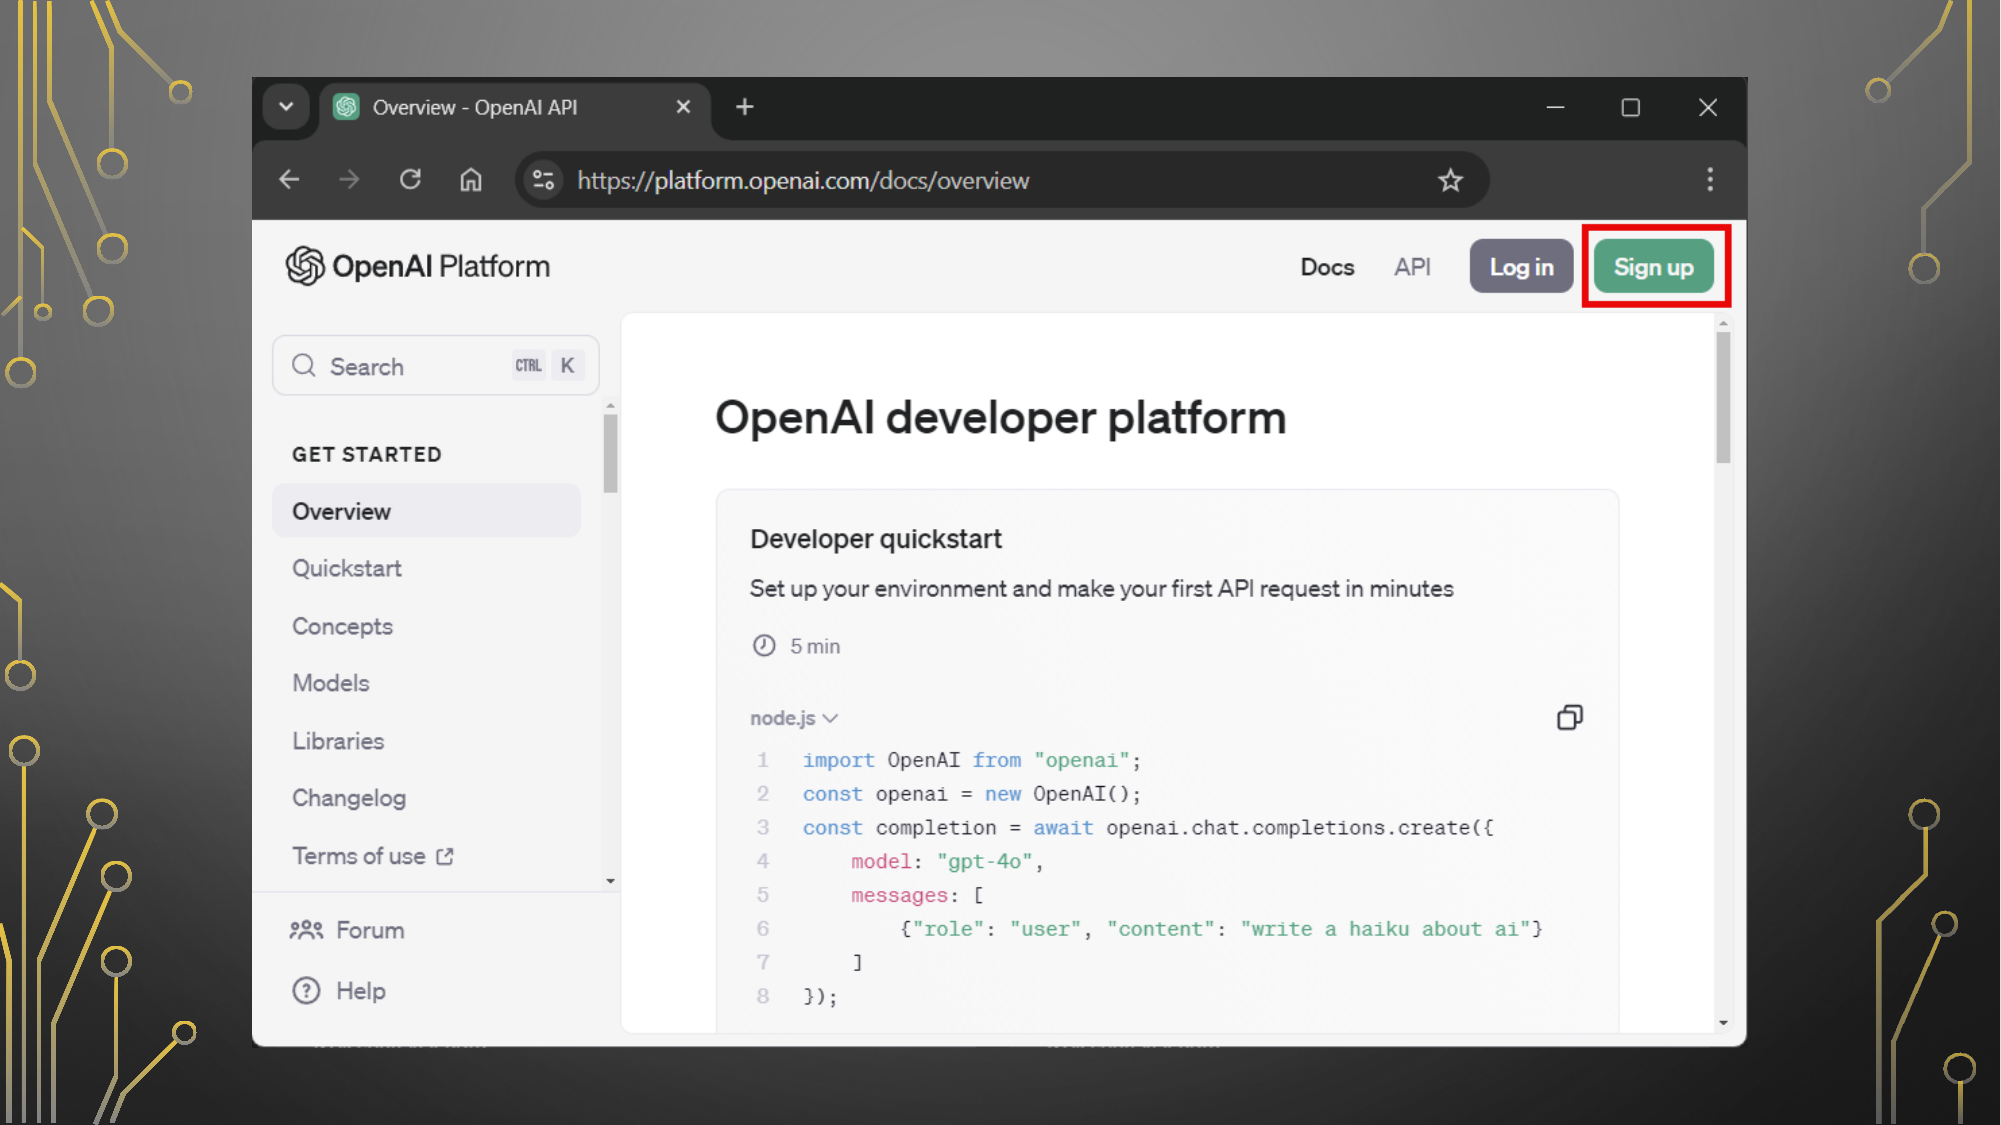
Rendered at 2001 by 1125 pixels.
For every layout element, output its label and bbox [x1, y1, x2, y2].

picture [252, 77, 1748, 1048]
